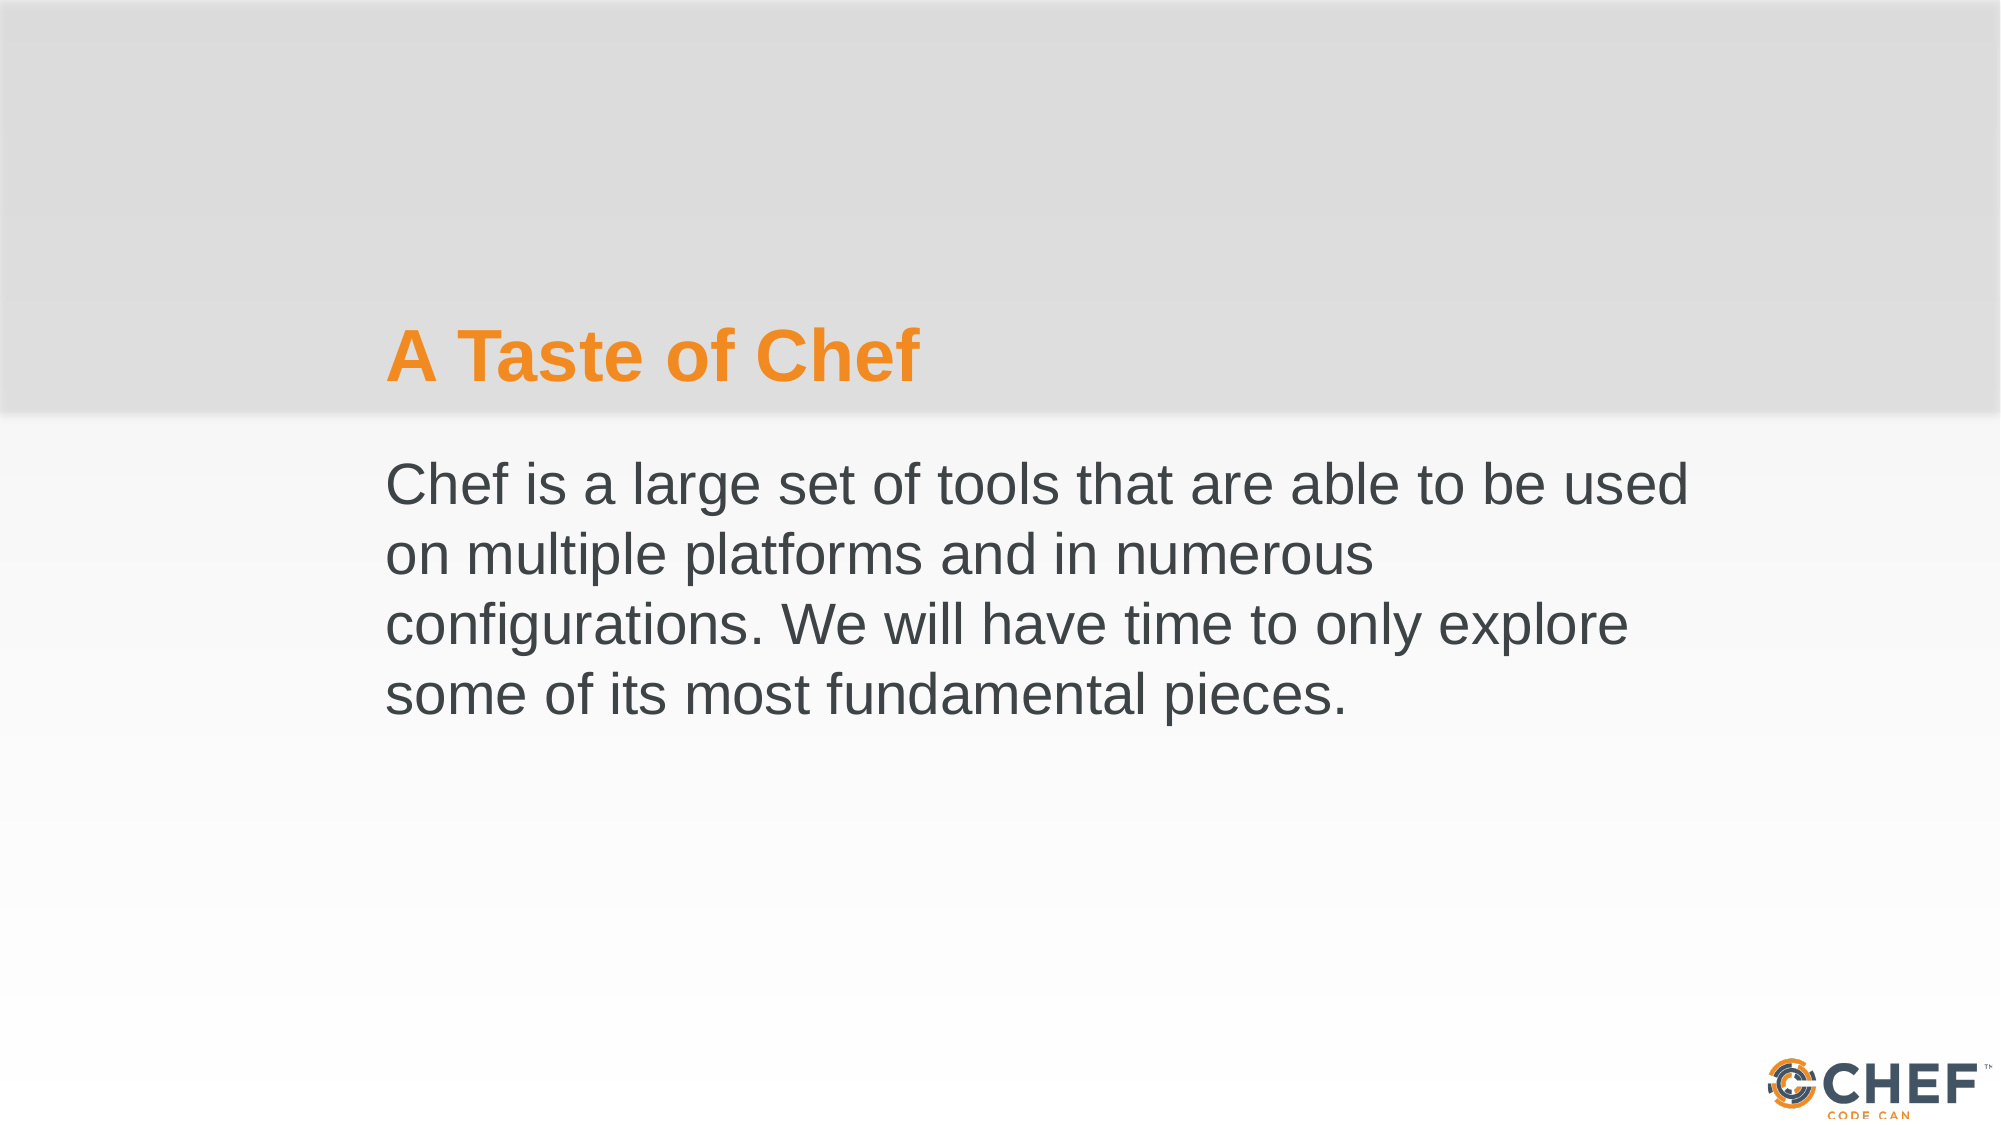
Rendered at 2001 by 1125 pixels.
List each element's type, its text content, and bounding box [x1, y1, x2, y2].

title A Taste of Chef [370, 307, 1721, 412]
subtitle Chef is a large set of tools that are able to be used on multiple platforms and in numerous configurations. We will have time to only explore some of its most fundamental pieces. [370, 431, 1721, 844]
